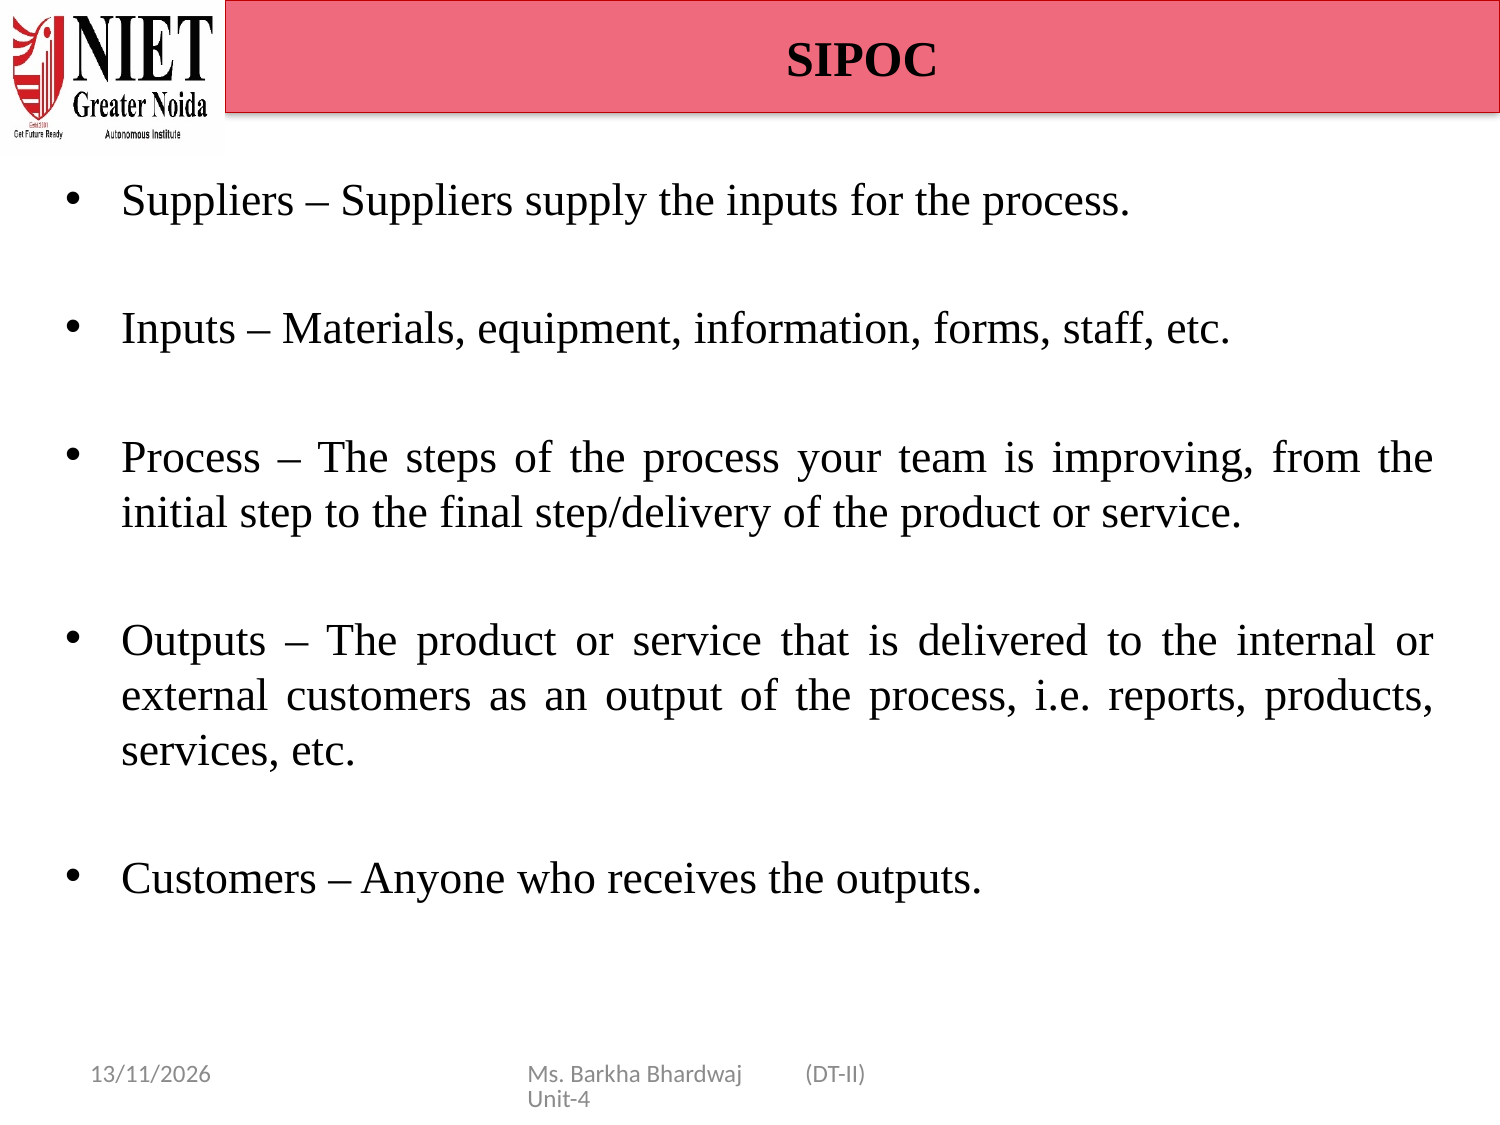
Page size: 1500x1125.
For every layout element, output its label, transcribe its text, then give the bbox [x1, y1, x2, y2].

footer Ms. Barkha Bhardwaj (DT-II) Unit-4 [512, 1042, 988, 1103]
text_box SIPOC [226, 0, 1500, 113]
picture [0, 0, 226, 156]
list Suppliers – Suppliers supply the inputs for the process. Inputs – Materials, equipment, information, forms, staff, etc. Process – The steps of the process your team is improving, from the initial step to the final step/delivery of the product or service. Outputs – The product or service that is delivered to the internal or external customers as an output of the process, i.e. reports, products, services, etc. Customers – Anyone who receives the outputs. [50, 162, 1450, 1025]
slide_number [75, 1042, 425, 1103]
